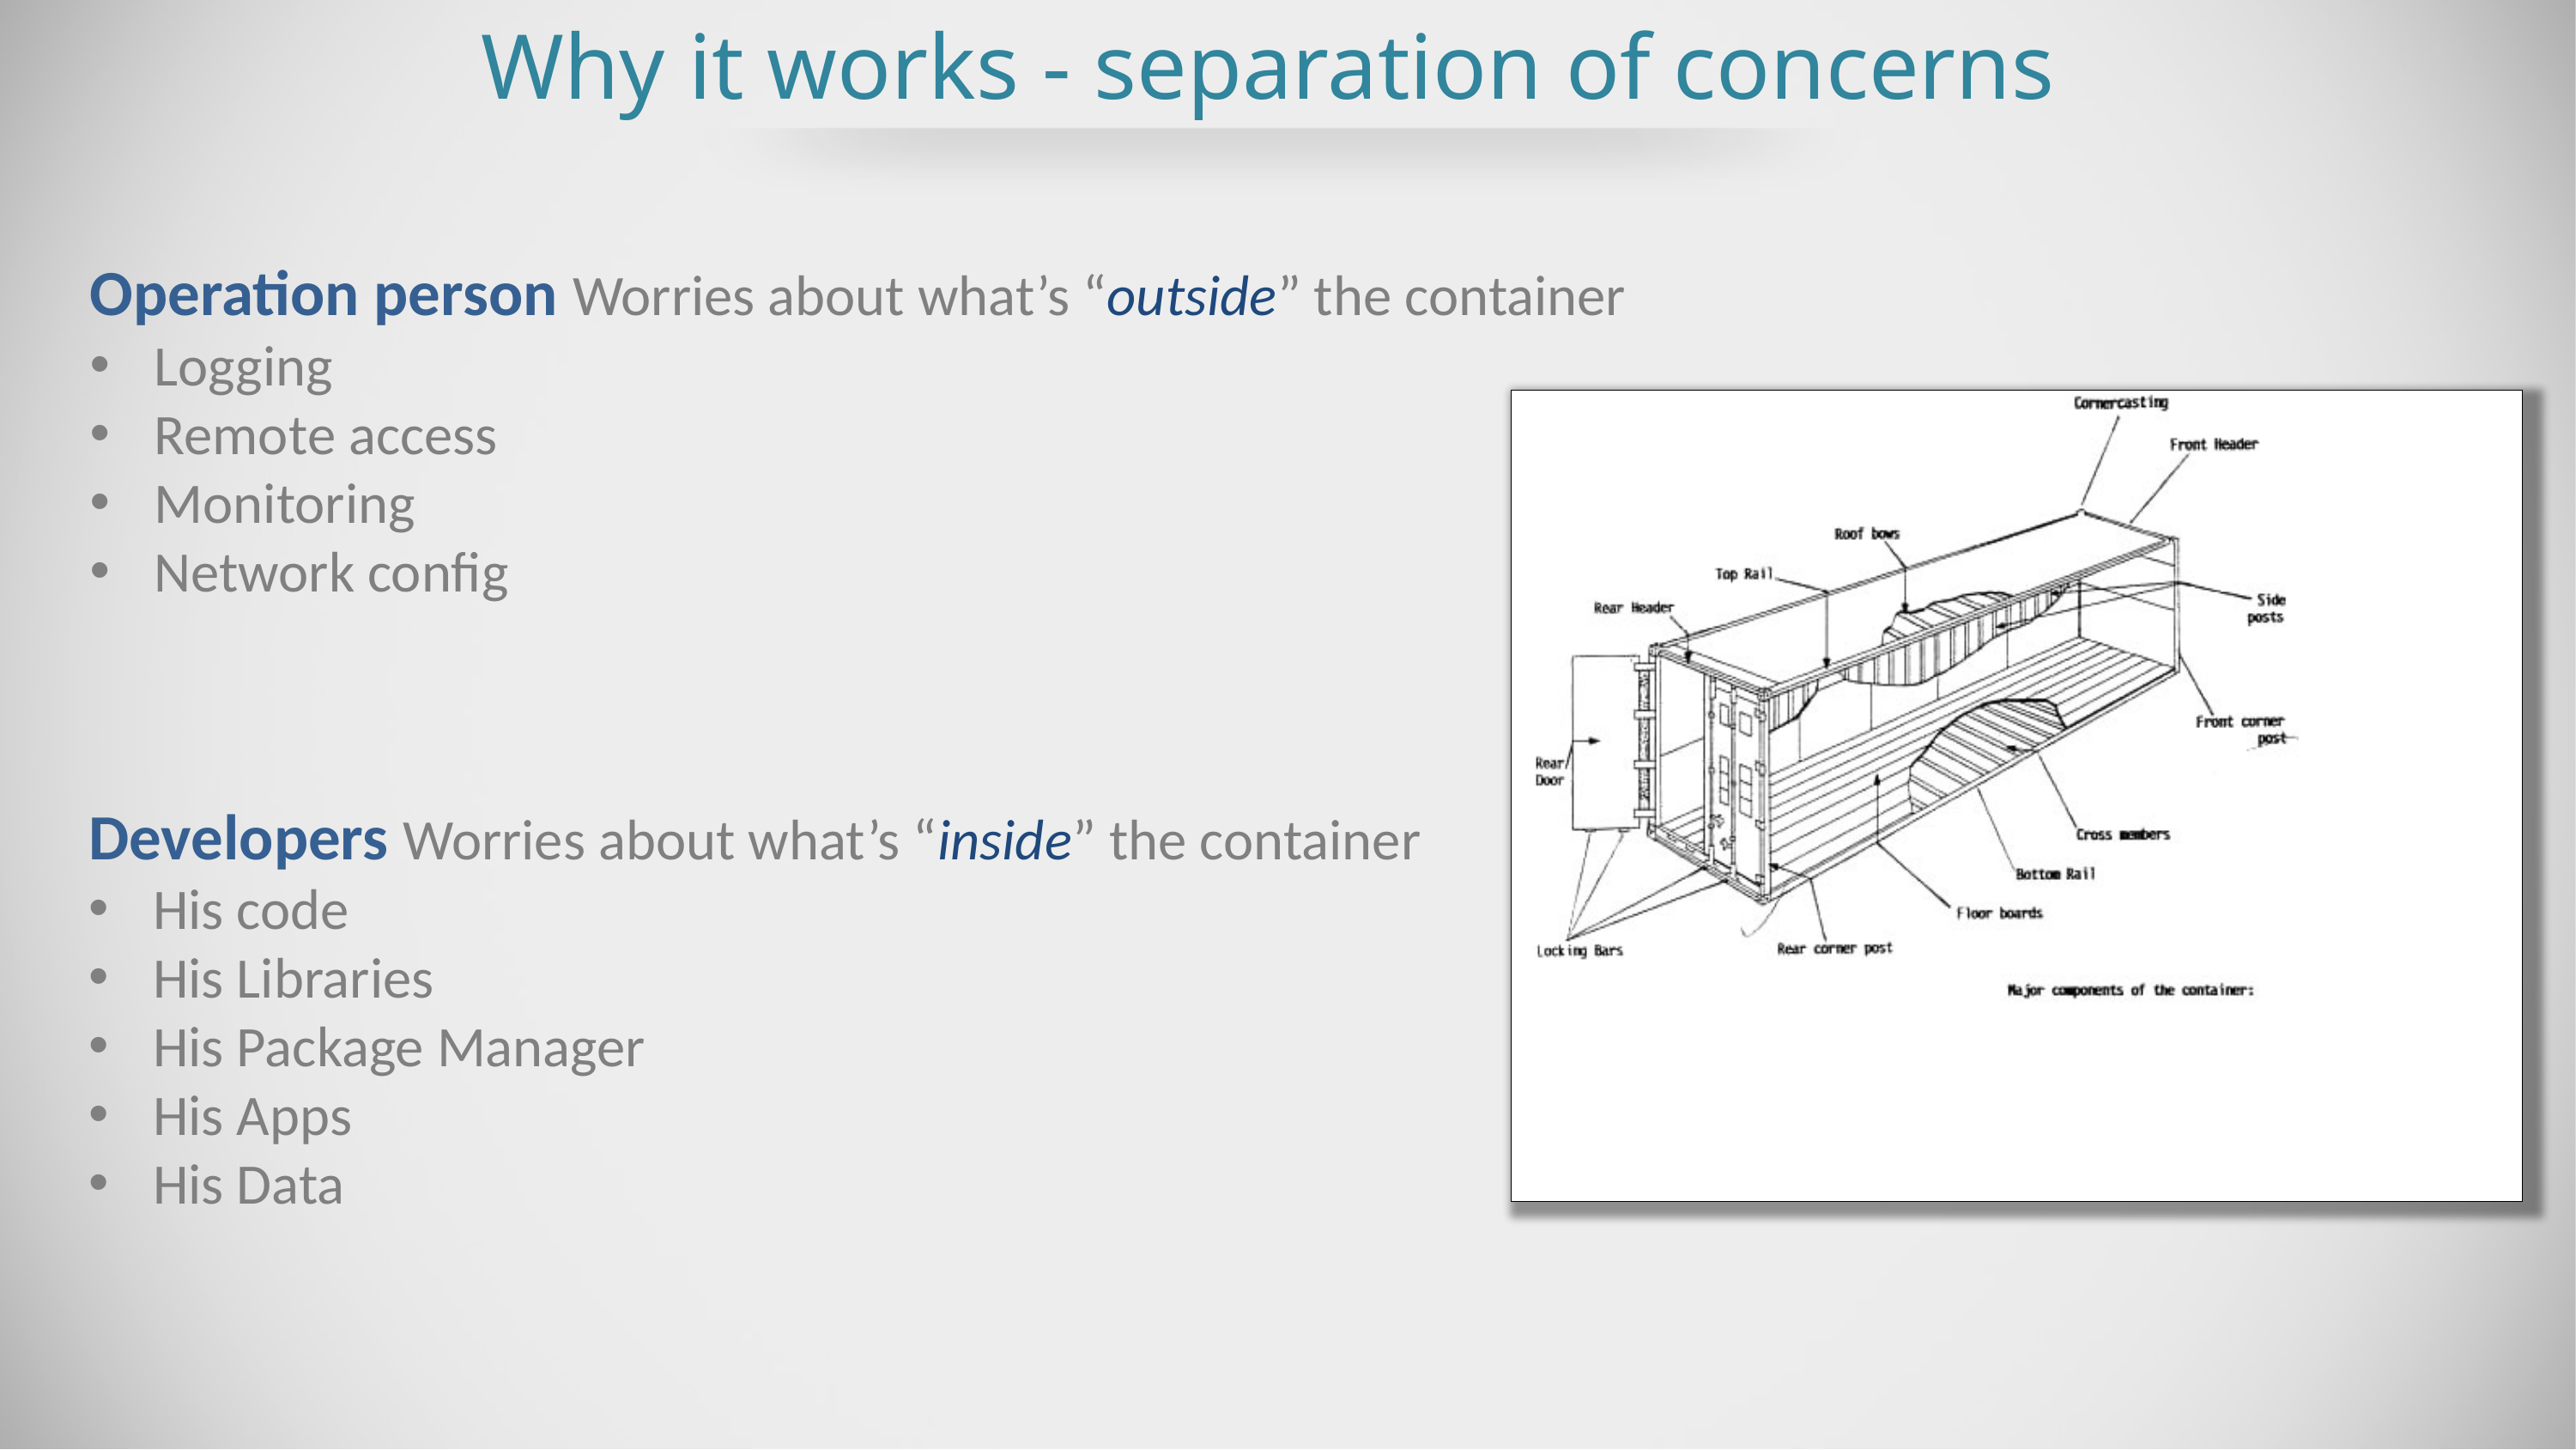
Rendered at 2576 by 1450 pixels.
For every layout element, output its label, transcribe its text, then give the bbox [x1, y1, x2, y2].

picture [0, 0, 2576, 1449]
text_box Why it works - separation of concerns [225, 3, 1179, 124]
text_box Operation person Worries about what’s “outside” the container Logging Remote access Monitoring Network config [76, 245, 1179, 719]
text_box Operation person Worries about what’s “outside” the container Logging Remote access Monitoring Network config [1352, 245, 1640, 799]
text_box Developers Worries about what’s “inside” the container His code His Libraries His Package Manager His Apps His Data [76, 719, 1434, 1291]
text_box Why it works - separation of concerns [1352, 3, 2312, 124]
